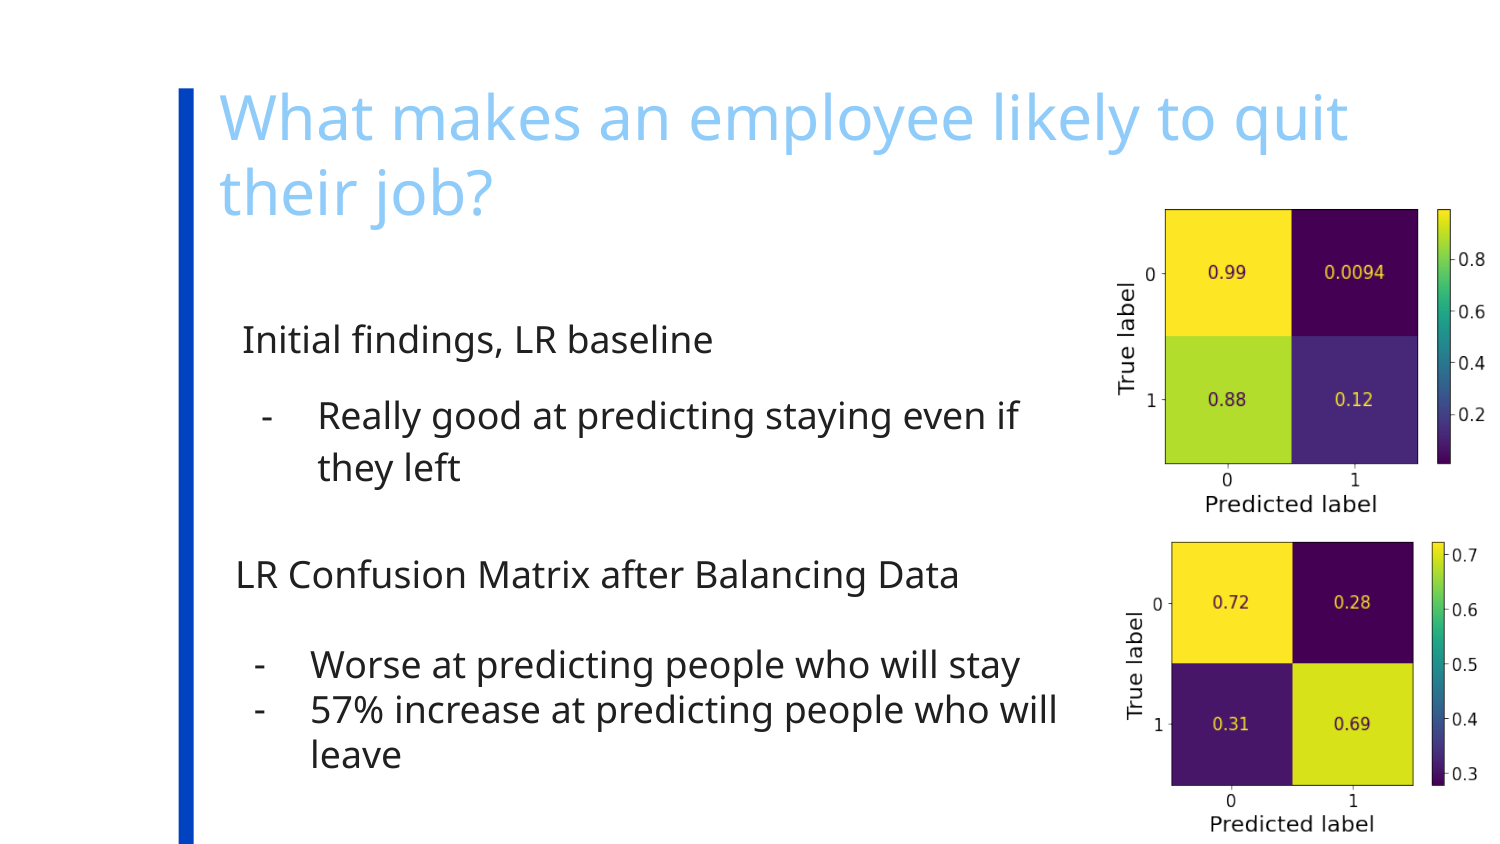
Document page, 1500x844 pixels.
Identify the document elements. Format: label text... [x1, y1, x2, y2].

text_box Initial findings, LR baseline Really good at predicting staying even if they left [227, 293, 1105, 504]
title What makes an employee likely to quit their job? [204, 62, 1376, 233]
picture [1118, 535, 1485, 843]
text_box LR Confusion Matrix after Balancing Data Worse at predicting people who will stay 57% increase at predicting people who will leave [220, 535, 1104, 791]
picture [1110, 202, 1494, 524]
